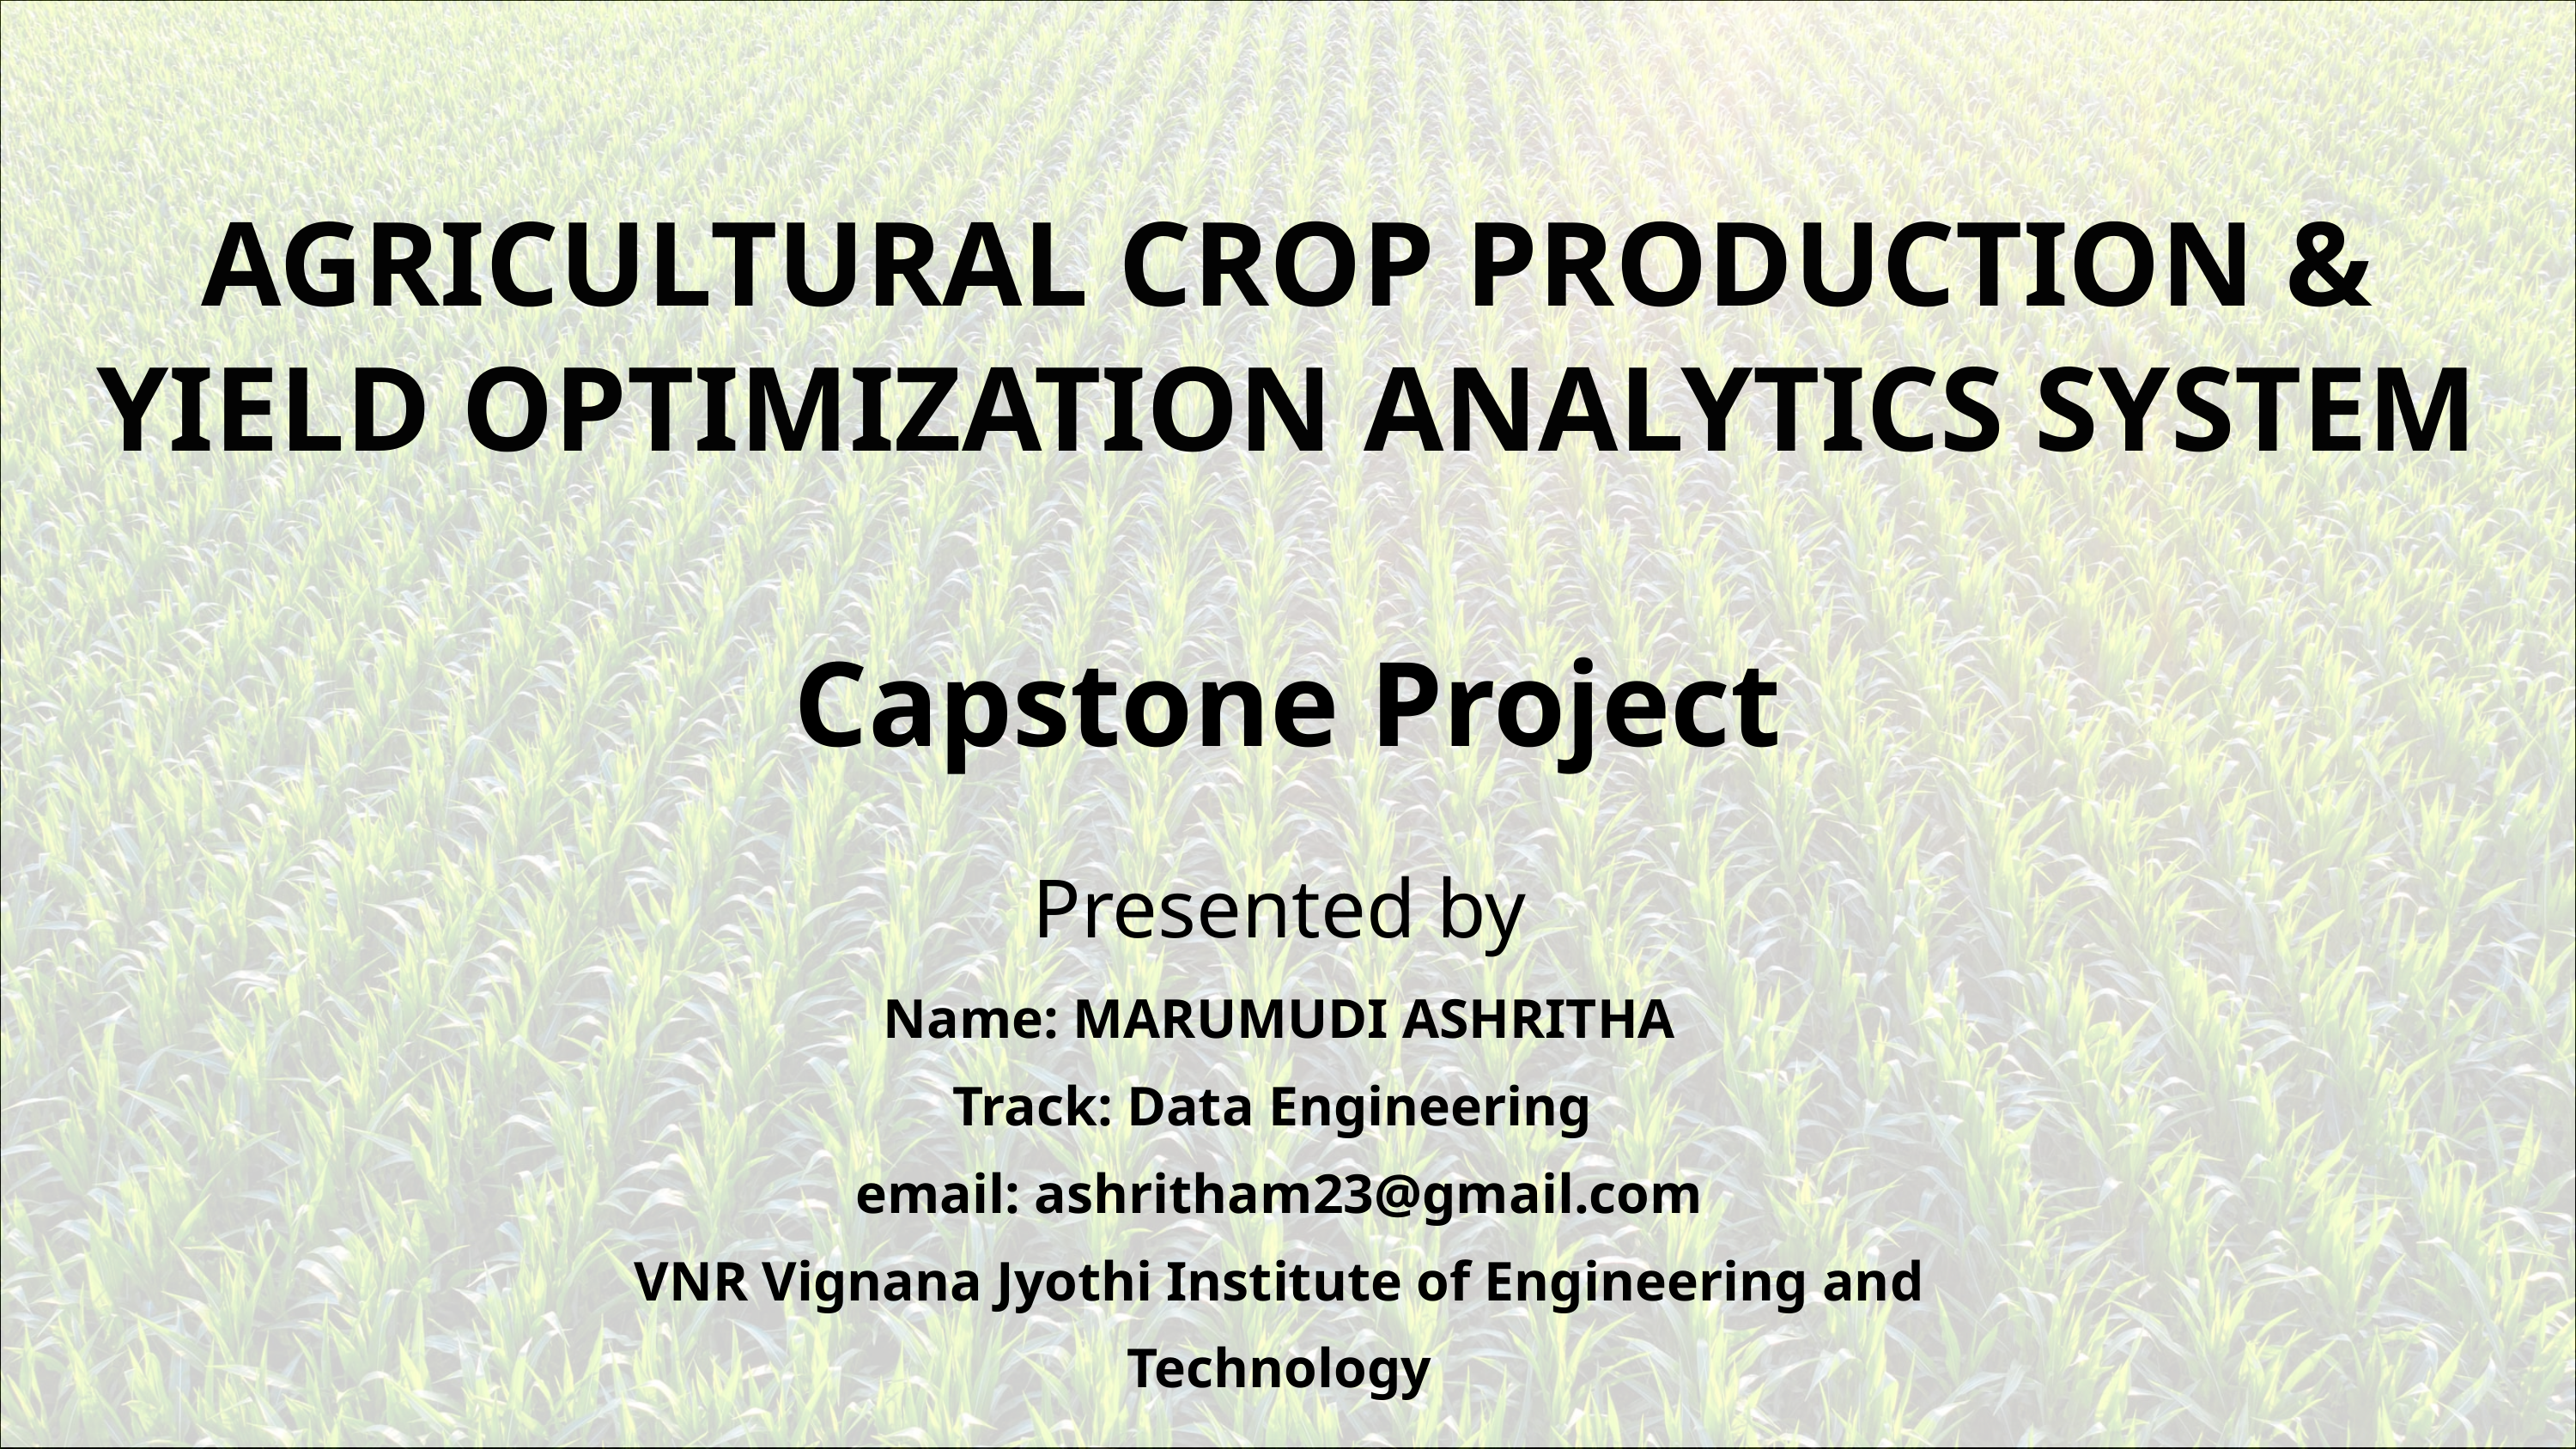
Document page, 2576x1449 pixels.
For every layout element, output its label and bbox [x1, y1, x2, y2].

text_box [0, 0, 2576, 1449]
